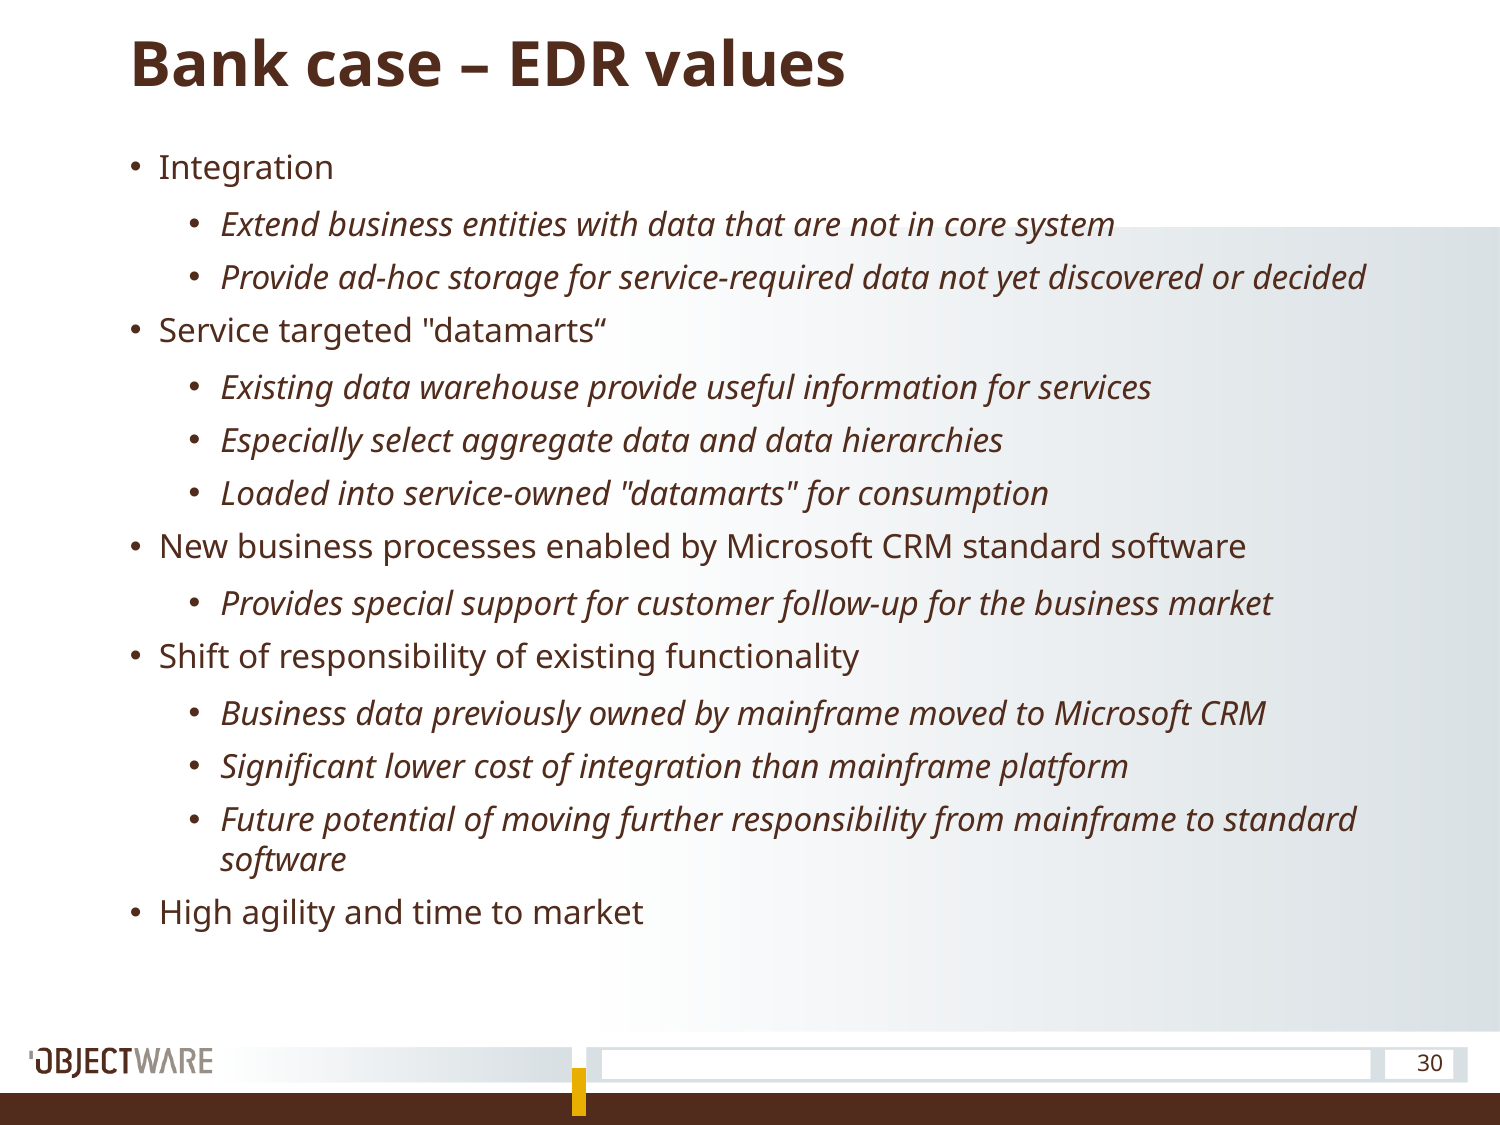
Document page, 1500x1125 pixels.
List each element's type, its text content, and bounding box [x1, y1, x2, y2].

list Integration Extend business entities with data that are not in core system Provide ad-hoc storage for service-required data not yet discovered or decided Service targeted "datamarts“ Existing data warehouse provide useful information for services Especially select aggregate data and data hierarchies Loaded into service-owned "datamarts" for consumption New business processes enabled by Microsoft CRM standard software Provides special support for customer follow-up for the business market Shift of responsibility of existing functionality Business data previously owned by mainframe moved to Microsoft CRM Significant lower cost of integration than mainframe platform Future potential of moving further responsibility from mainframe to standard software High agility and time to market [114, 67, 1459, 840]
slide_number 30 [1376, 1049, 1459, 1080]
picture [0, 227, 1500, 1125]
title Bank case – EDR values [114, 15, 1459, 67]
